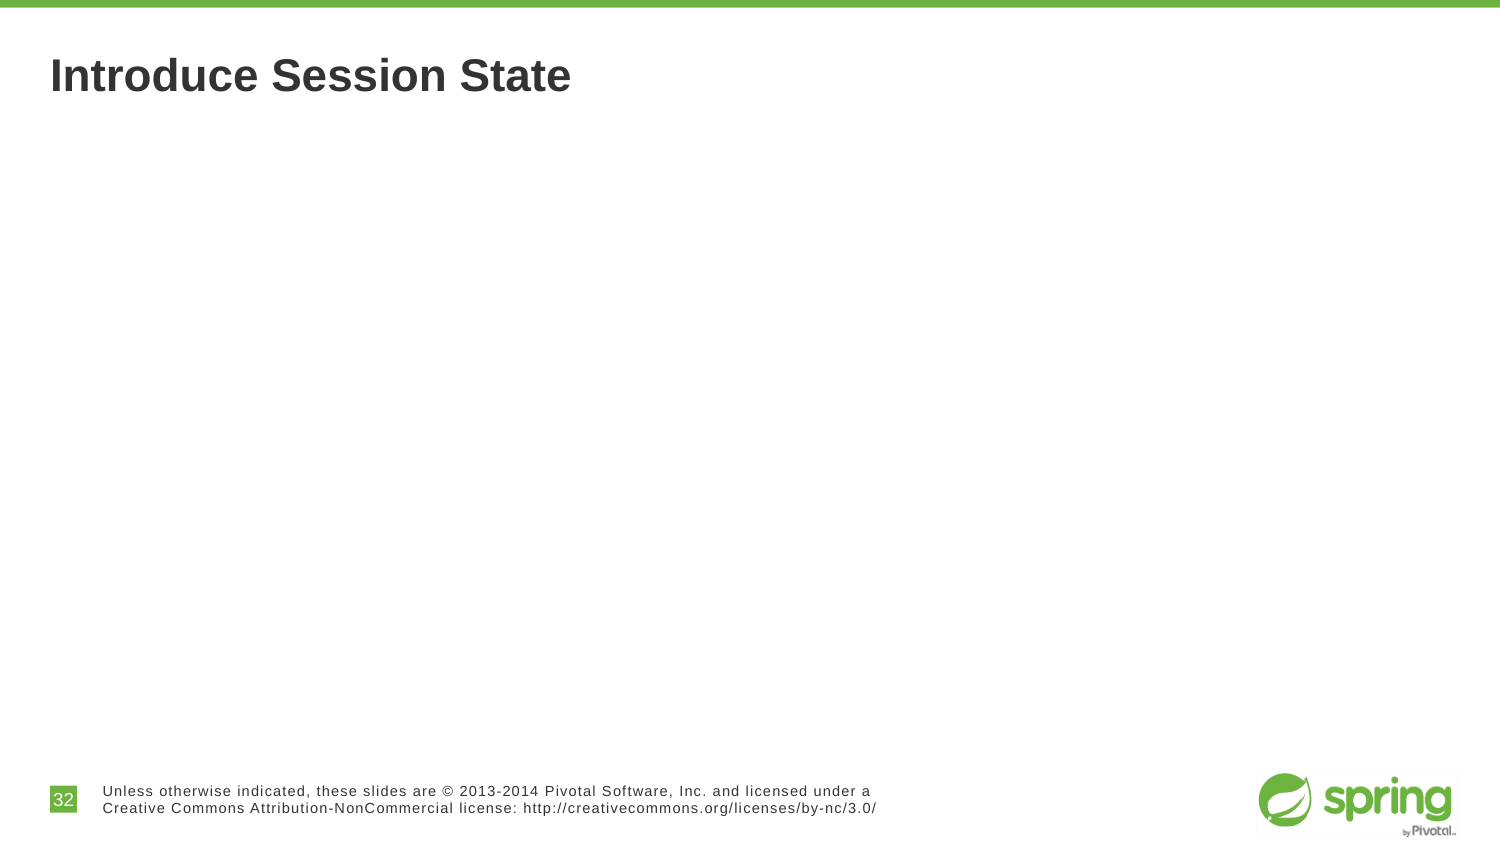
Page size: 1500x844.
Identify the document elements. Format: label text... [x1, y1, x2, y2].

picture [1256, 772, 1458, 839]
title Introduce Session State [49, 49, 1451, 97]
